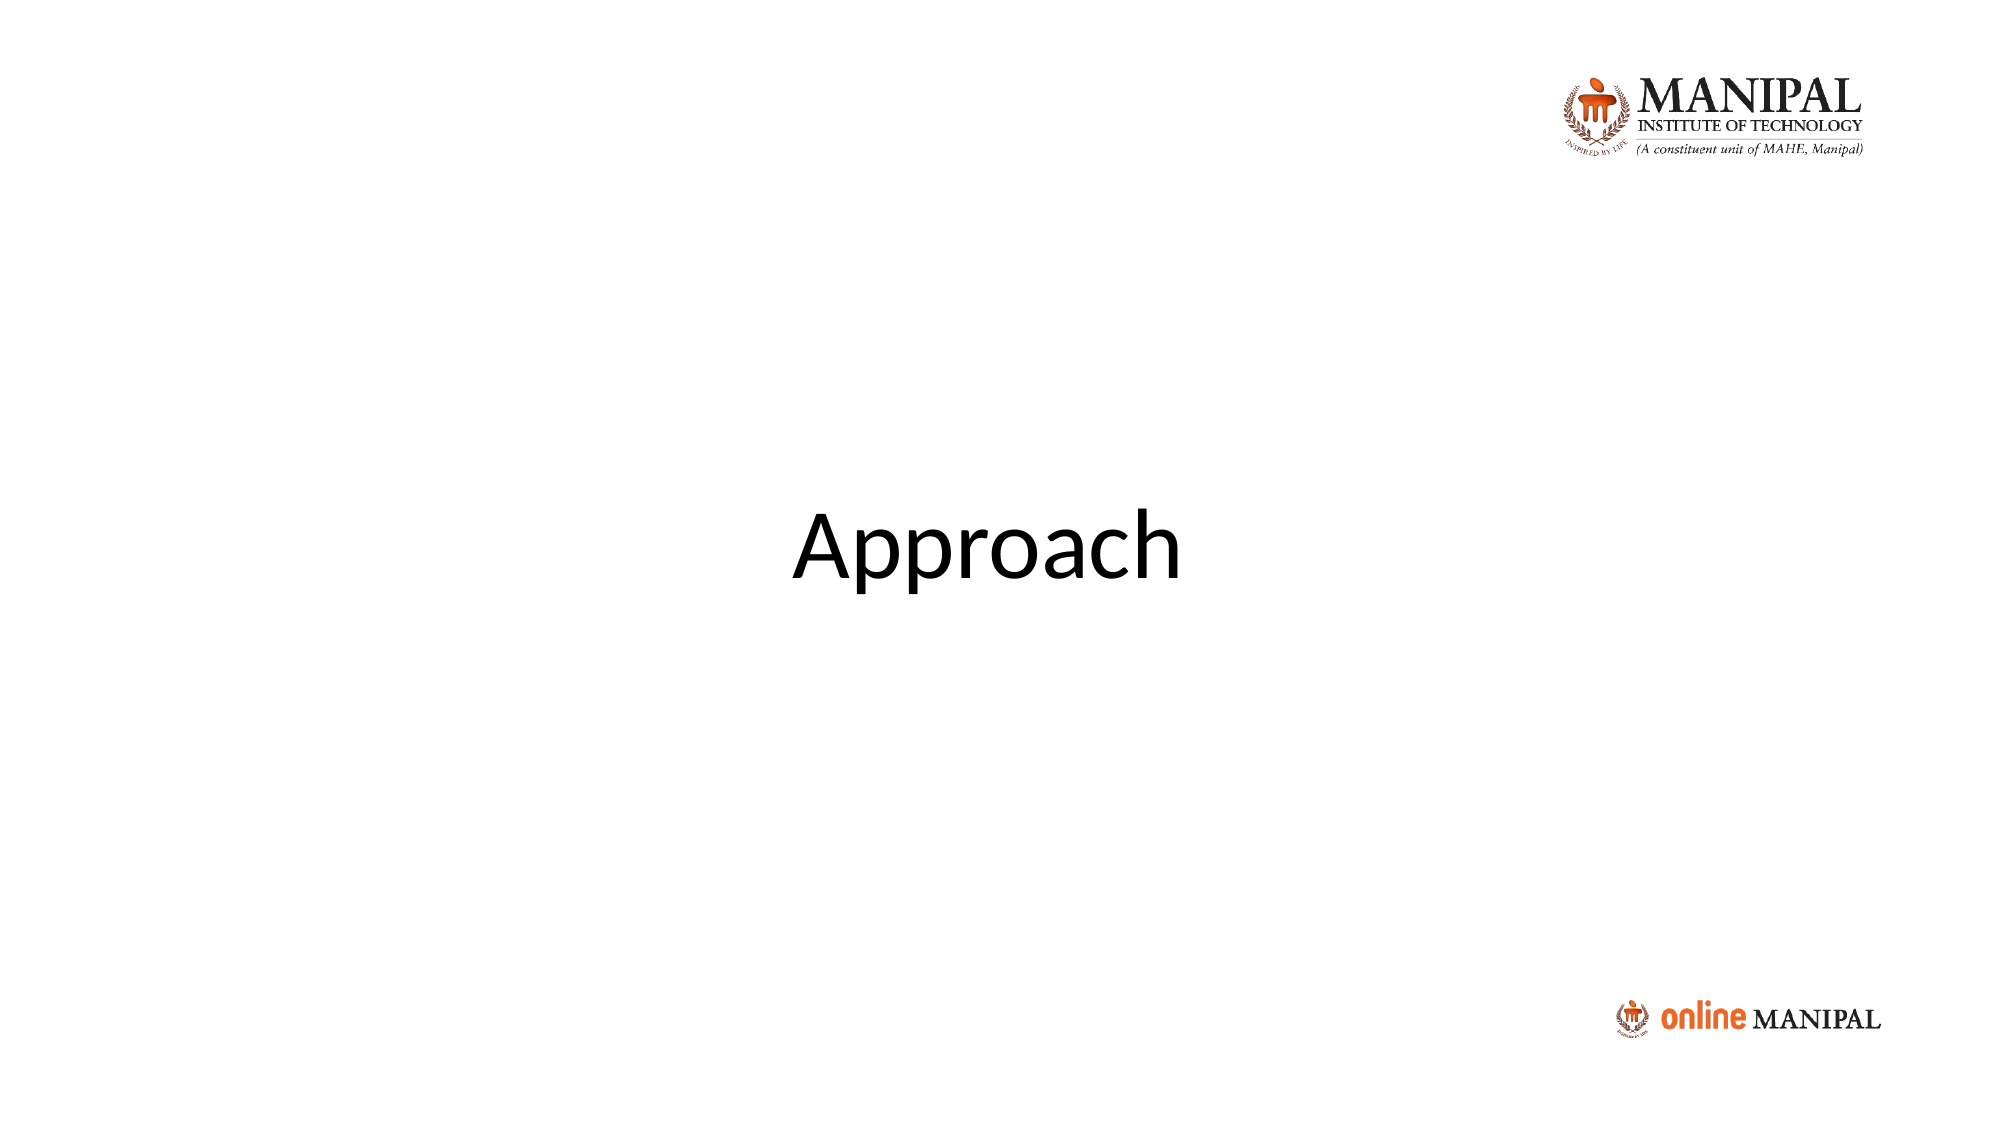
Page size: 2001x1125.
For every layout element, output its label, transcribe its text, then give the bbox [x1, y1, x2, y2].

text_box Approach [777, 471, 1211, 607]
picture [1545, 57, 1878, 175]
picture [1599, 966, 1900, 1073]
